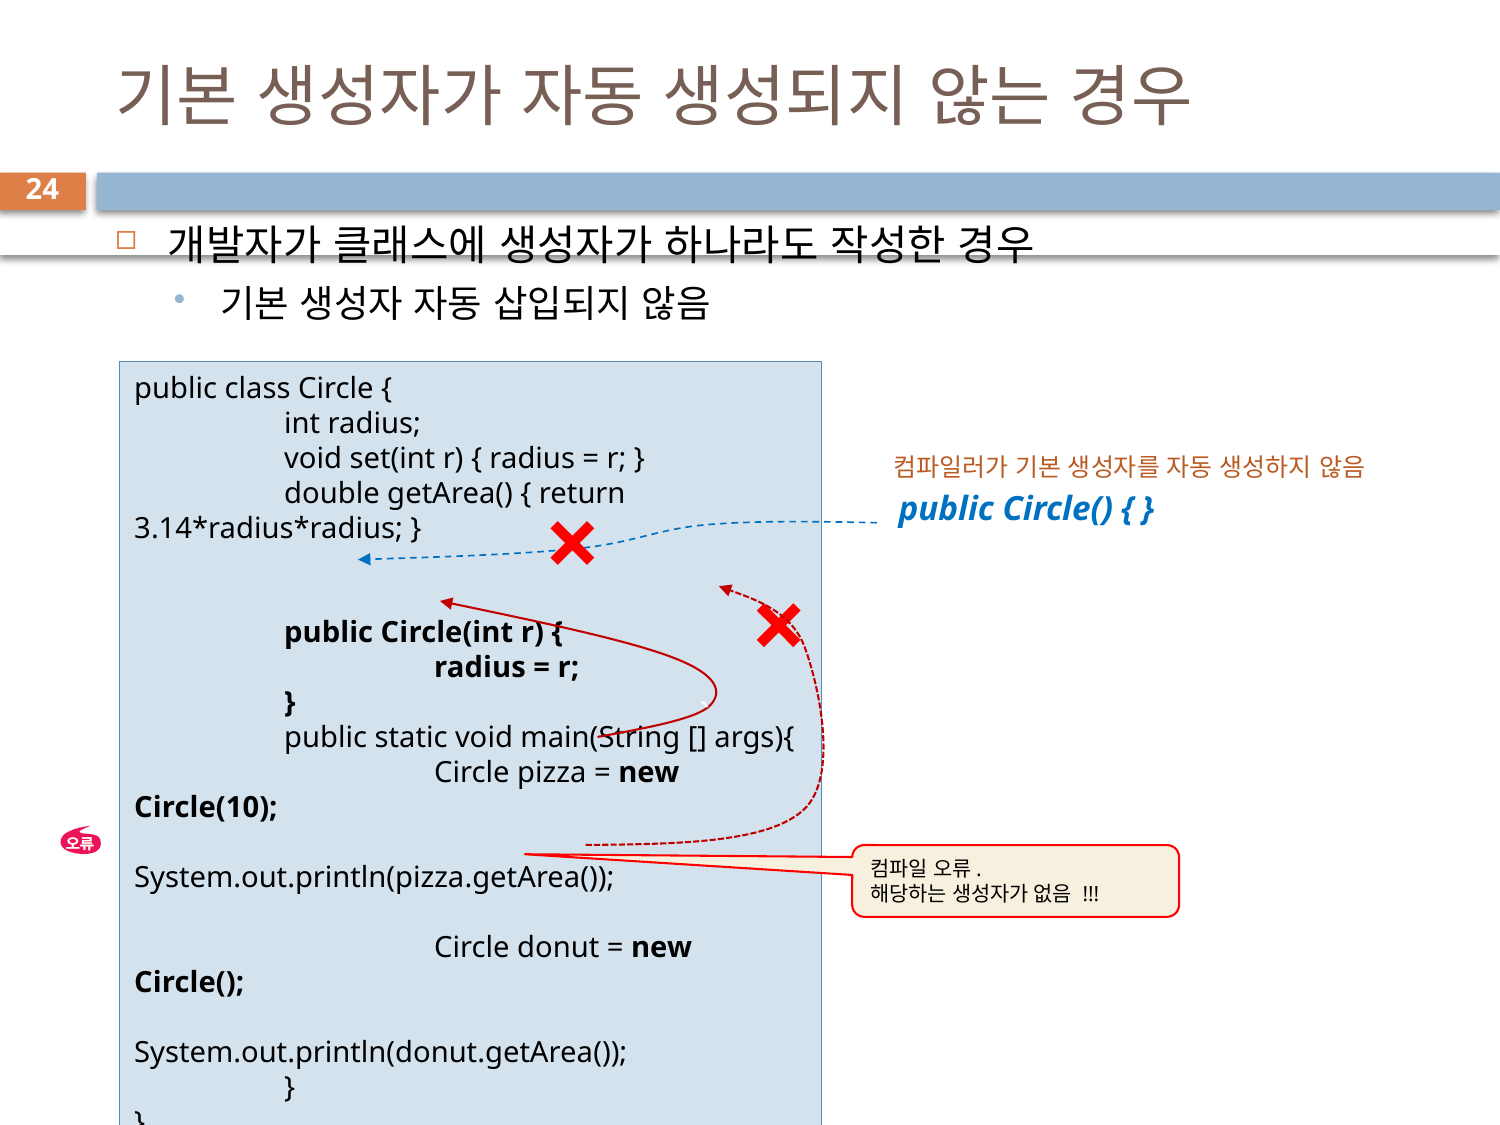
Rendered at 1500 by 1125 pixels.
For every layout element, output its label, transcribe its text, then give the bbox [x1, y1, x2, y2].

text_box [357, 545, 559, 566]
text_box 컴파일 오류. 해당하는 생성자가 없음 !!! [523, 843, 1181, 919]
text_box [779, 602, 802, 623]
slide_number 24 [0, 170, 87, 211]
picture [57, 814, 106, 866]
text_box public Circle() { } [883, 489, 1170, 535]
text_box [583, 520, 877, 549]
text_box [549, 519, 596, 567]
text_box ` [585, 584, 826, 847]
text_box public class Circle { int radius; void set(int r) { radius = r; } double getArea() { return 3.14*radius*radius; } public Circle(int r) { radius = r; } public static void main(String [] args){ Circle pizza = new Circle(10); System.out.println(pizza.getArea()); Circle donut = new Circle(); System.out.println(donut.getArea()); } } [119, 361, 822, 1125]
text_box [439, 597, 681, 739]
text_box 컴파일러가 기본 생성자를 자동 생성하지 않음 [878, 444, 1381, 489]
list 개발자가 클래스에 생성자가 하나라도 작성한 경우 기본 생성자 자동 삽입되지 않음 [100, 210, 1438, 657]
title 기본 생성자가 자동 생성되지 않는 경우 [100, 37, 1438, 149]
